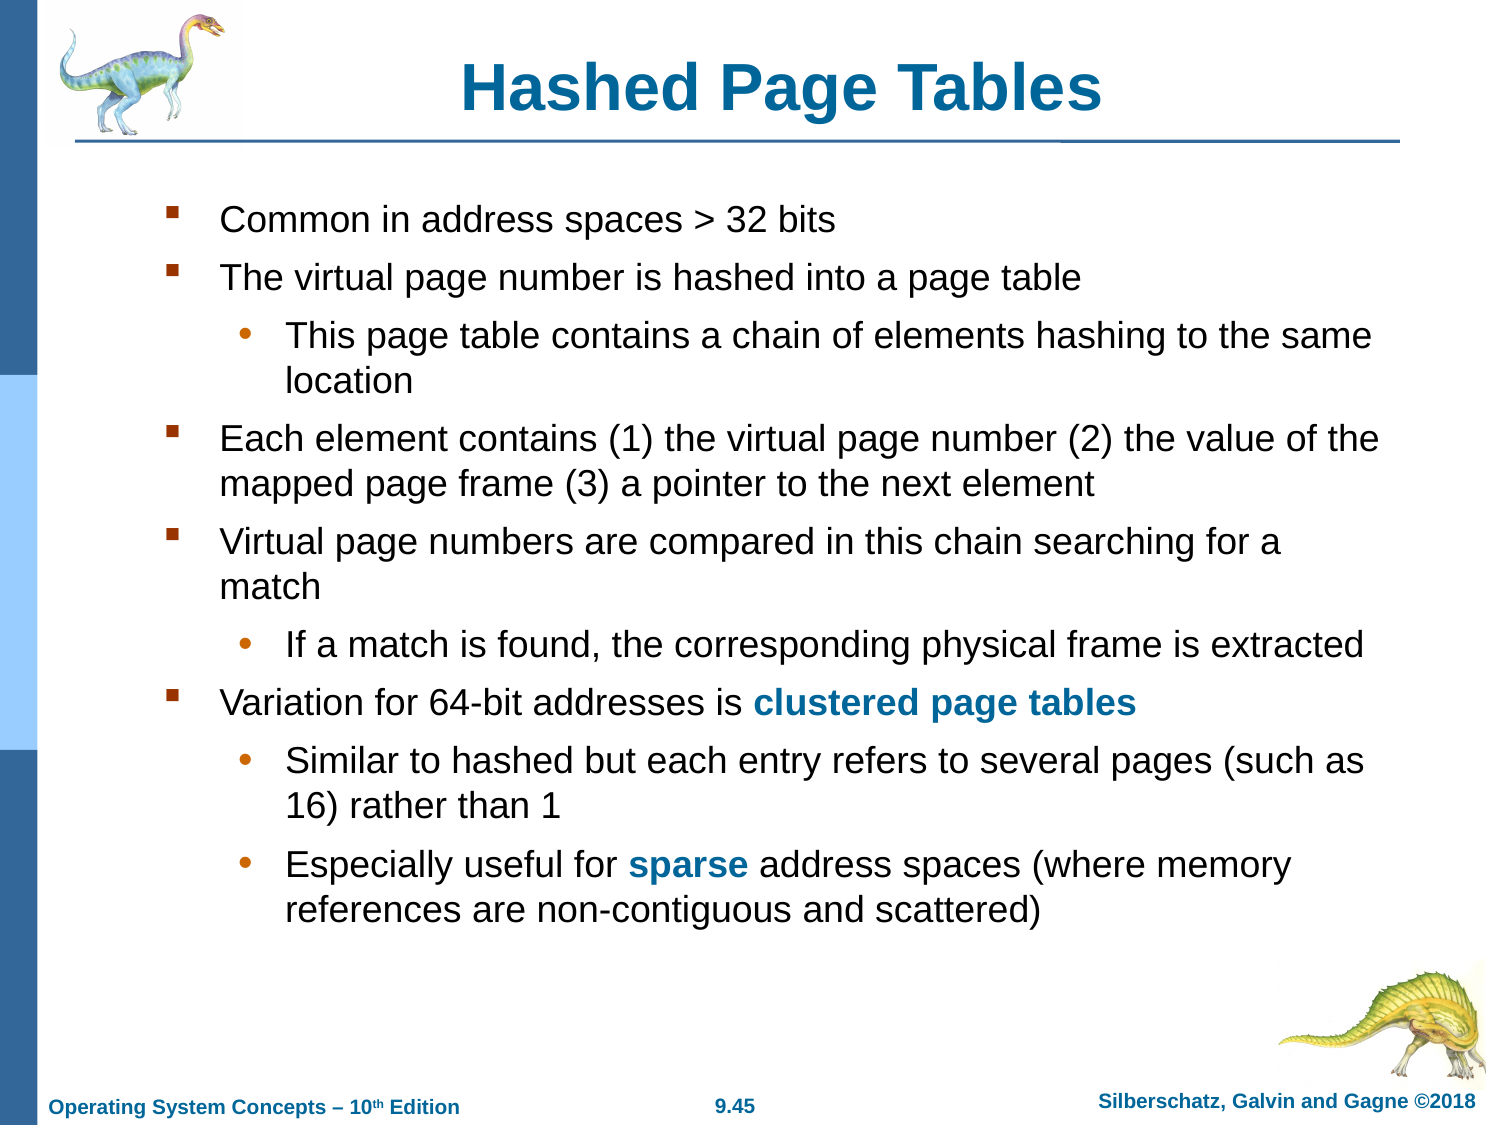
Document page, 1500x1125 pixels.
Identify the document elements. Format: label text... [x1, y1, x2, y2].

picture [46, 0, 243, 149]
title Hashed Page Tables [138, 36, 1425, 132]
list Common in address spaces > 32 bits The virtual page number is hashed into a page table This page table contains a chain of elements hashing to the same location Each element contains (1) the virtual page number (2) the value of the mapped page frame (3) a pointer to the next element Virtual page numbers are compared in this chain searching for a match If a match is found, the corresponding physical frame is extracted Variation for 64-bit addresses is clustered page tables Similar to hashed but each entry refers to several pages (such as 16) rather than 1 Especially useful for sparse address spaces (where memory references are non-contiguous and scattered) [148, 187, 1400, 962]
picture [1275, 959, 1486, 1090]
